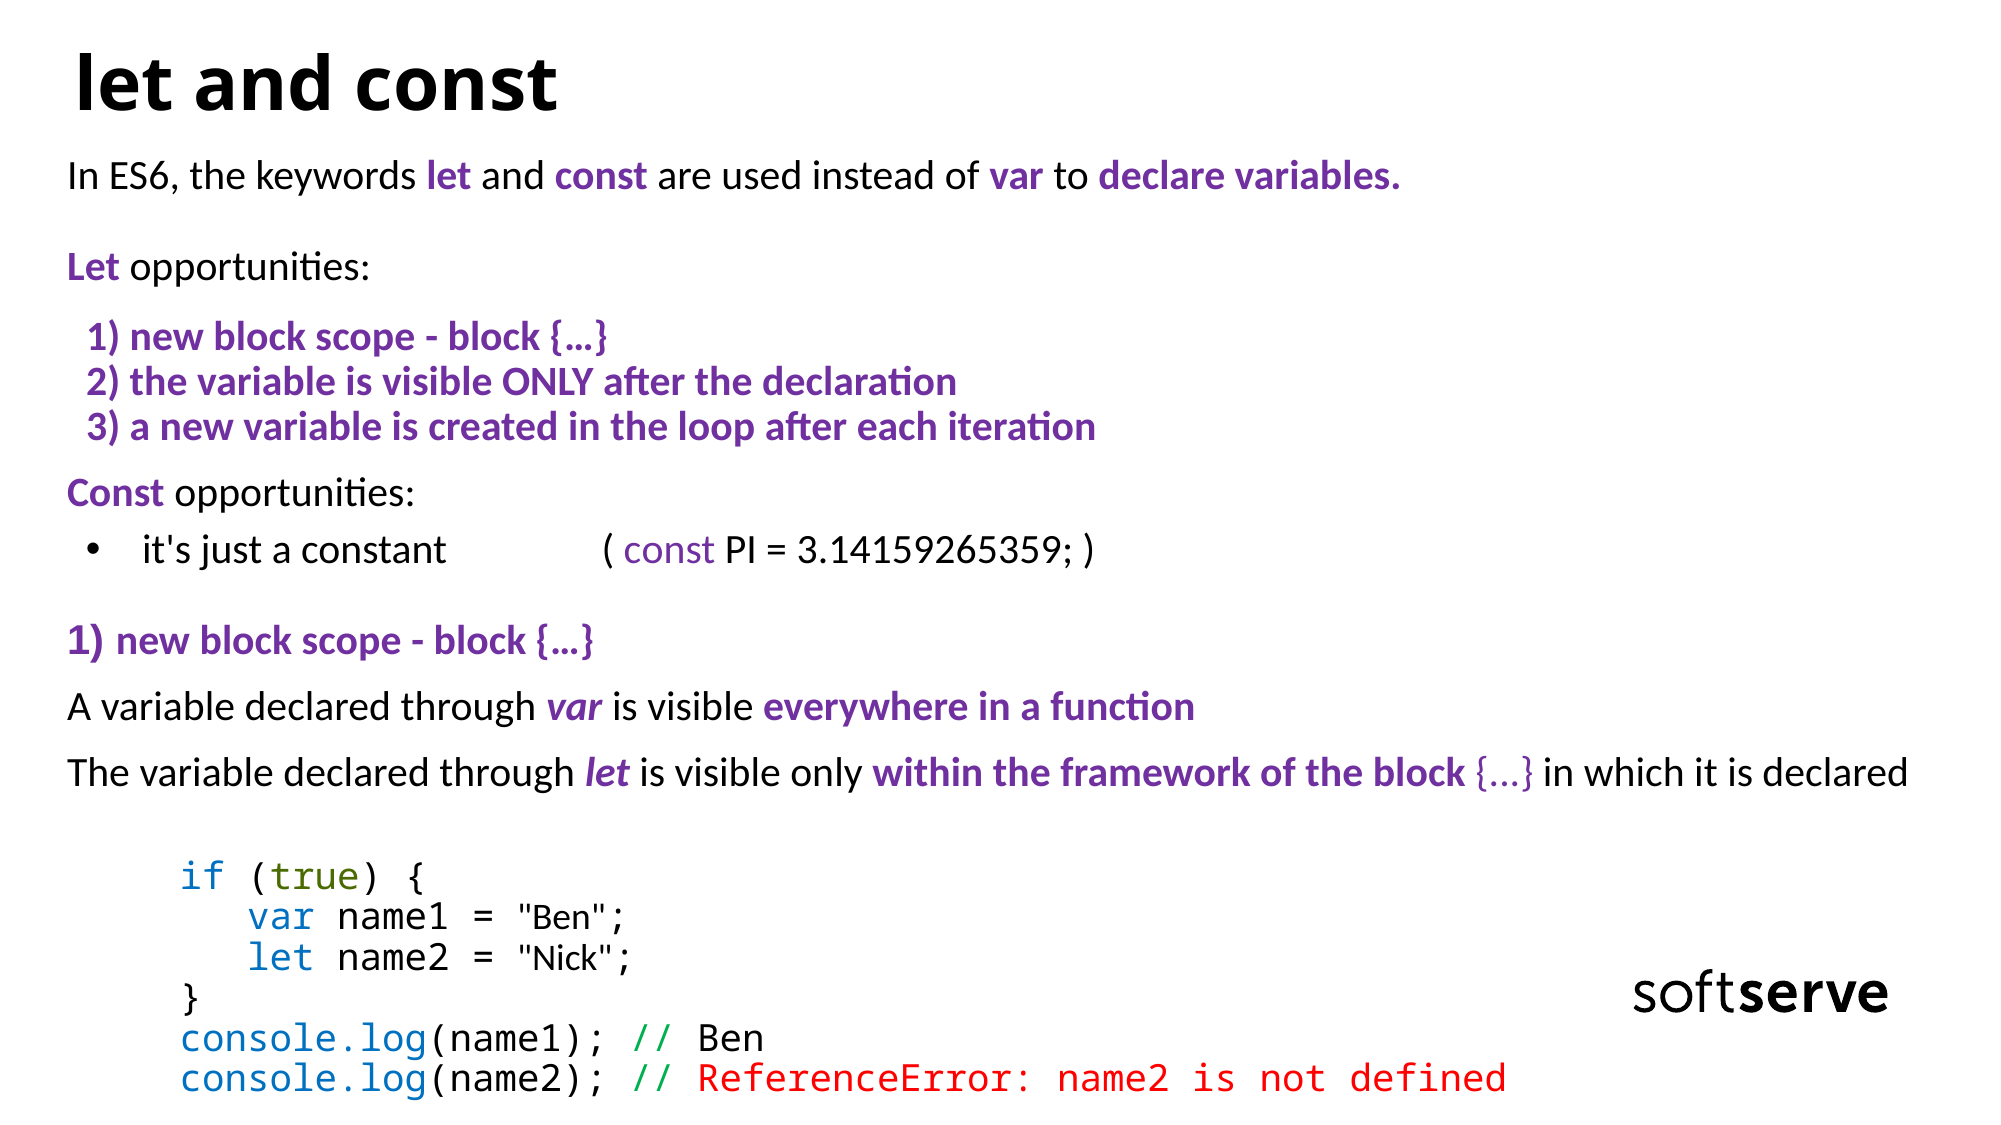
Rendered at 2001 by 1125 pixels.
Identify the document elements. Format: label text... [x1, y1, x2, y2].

title let and const [59, 28, 1957, 115]
list In ES6, the keywords let and const are used instead of var to declare variables. Let opportunities: 1) new block scope - block {…} 2) the variable is visible ONLY after the declaration 3) a new variable is created in the loop after each iteration Const opportunities: it's just a constant ( const PI = 3.14159265359; ) 1) new block scope - block {…} A variable declared through var is visible everywhere in a function The variable declared through let is visible only within the framework of the block {...} in which it is declared if (true) { var name1 = "Ben"; let name2 = "Nick"; } console.log(name1); // Ben console.log(name2); // ReferenceError: name2 is not defined [52, 146, 1945, 1071]
